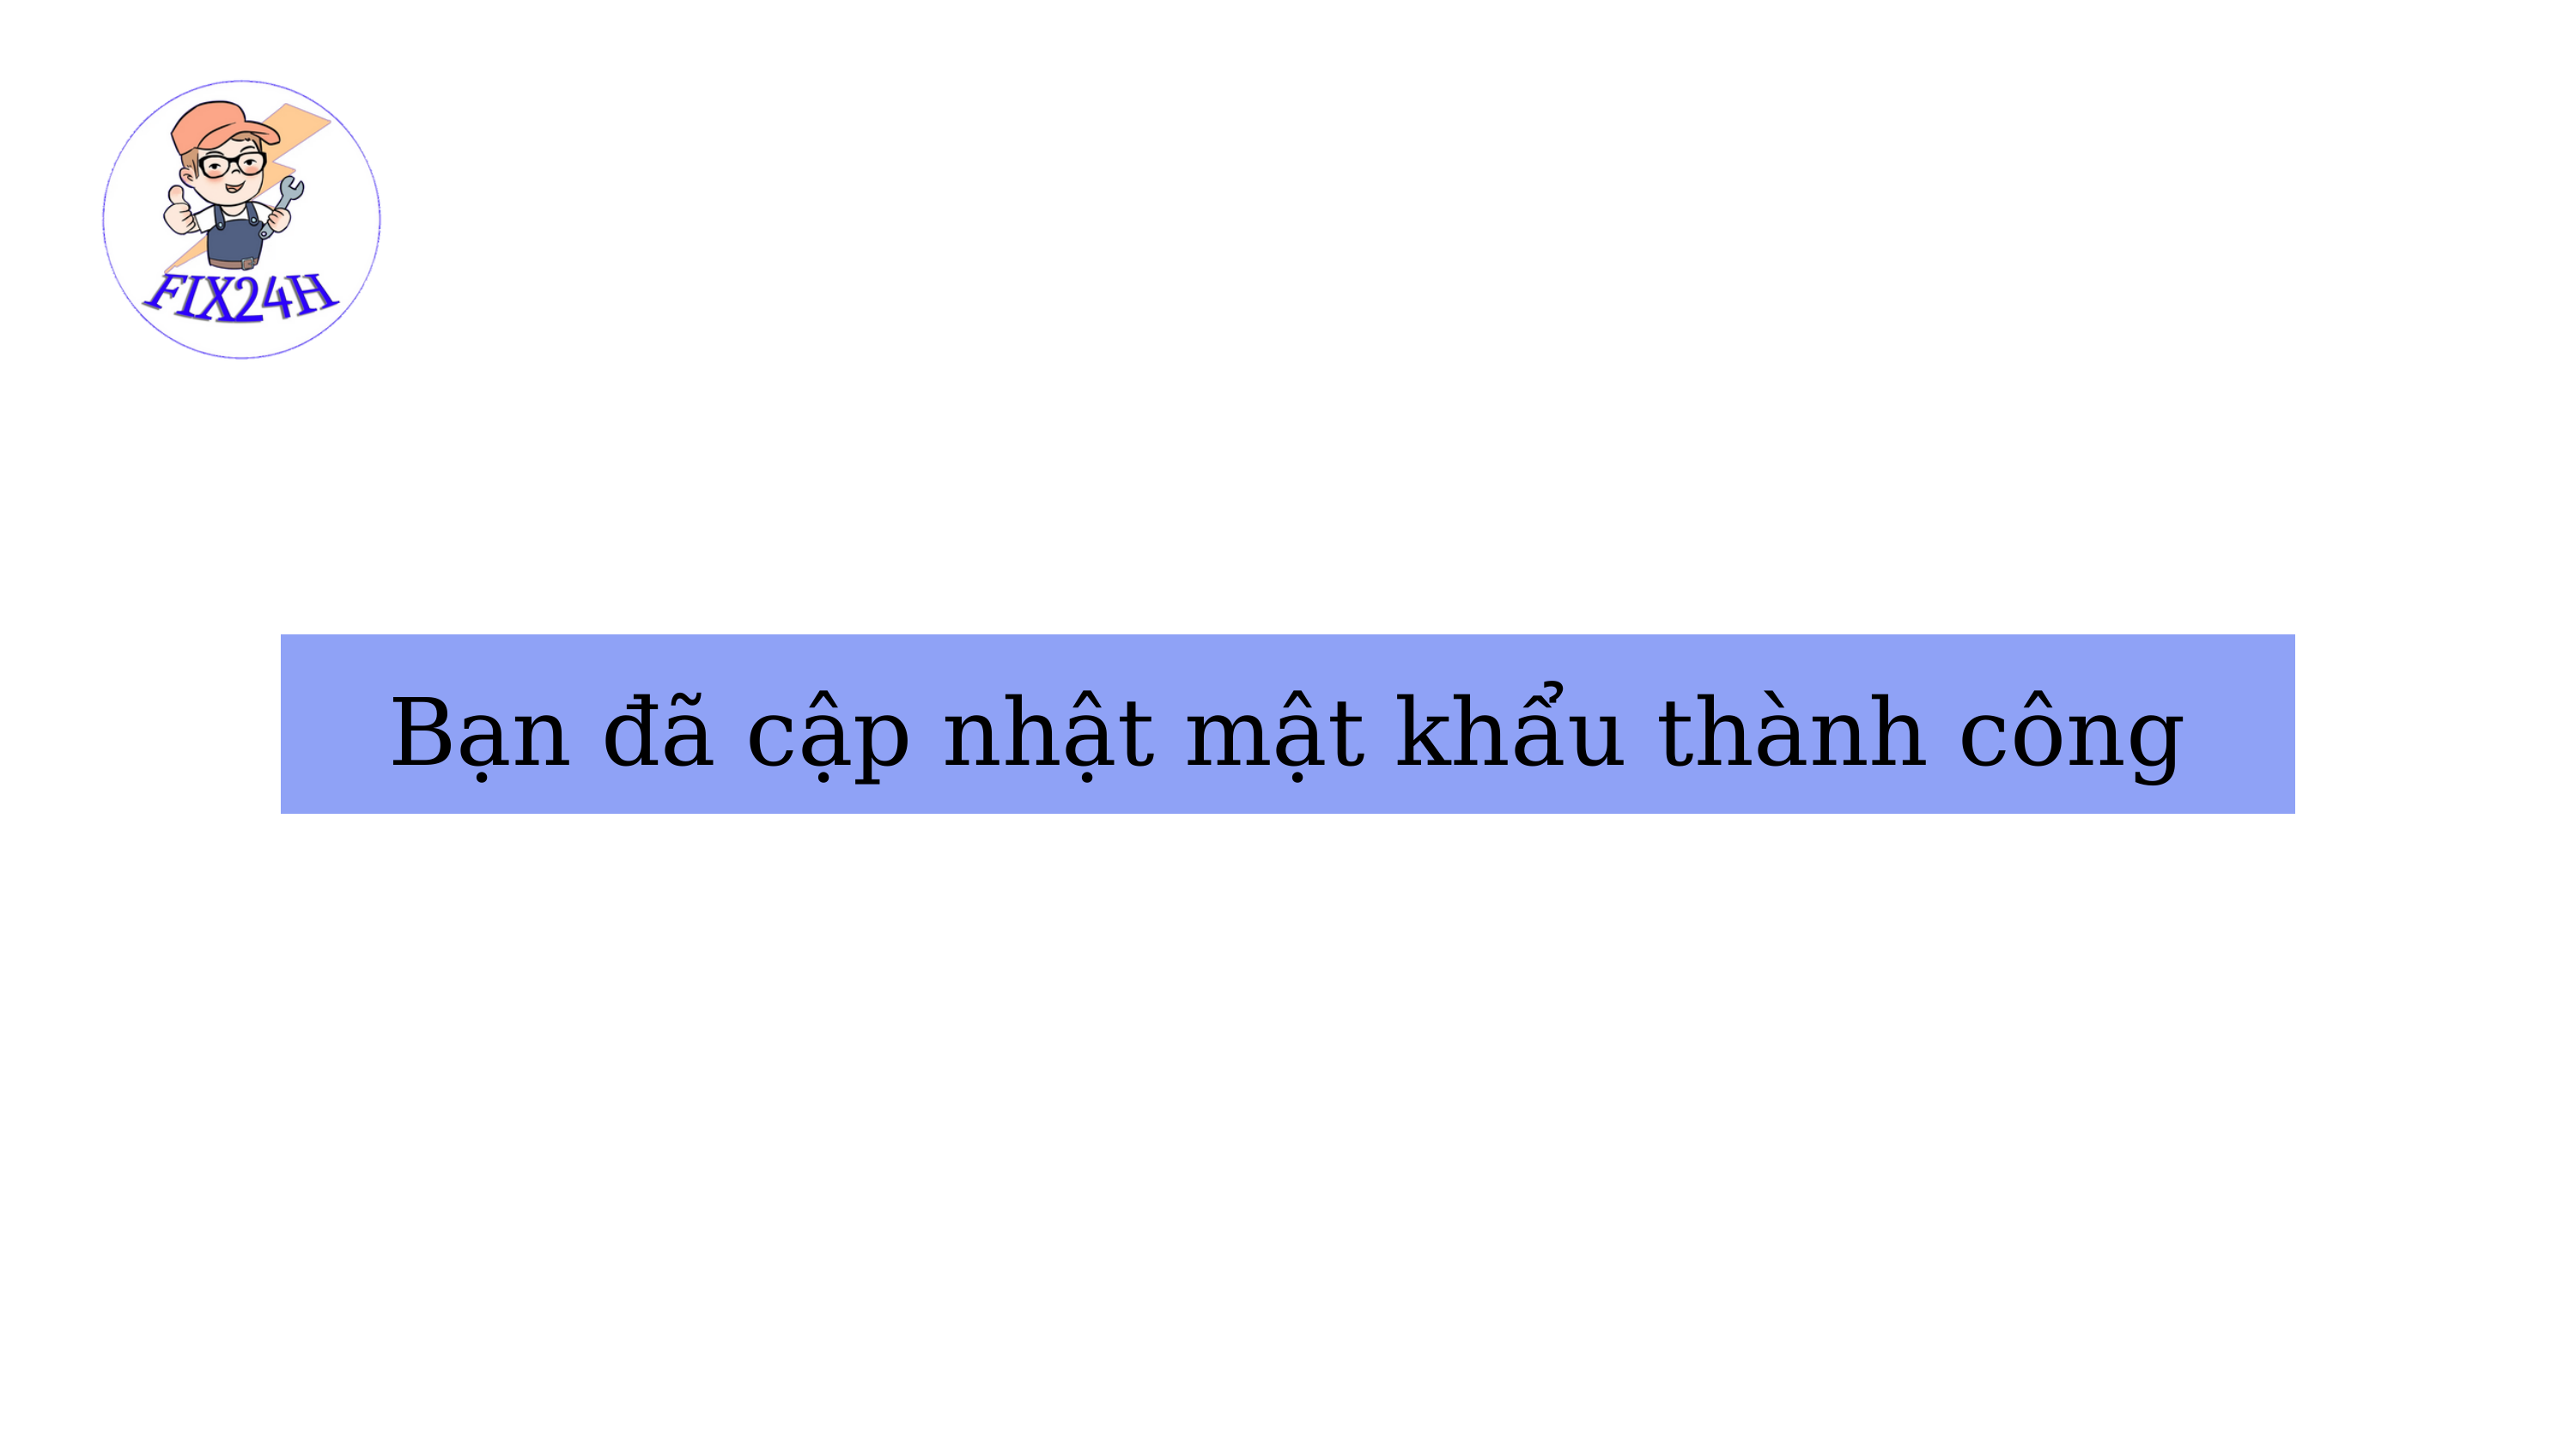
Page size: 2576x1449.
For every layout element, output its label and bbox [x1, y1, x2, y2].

text_box [280, 634, 2296, 815]
picture [0, 3, 484, 488]
